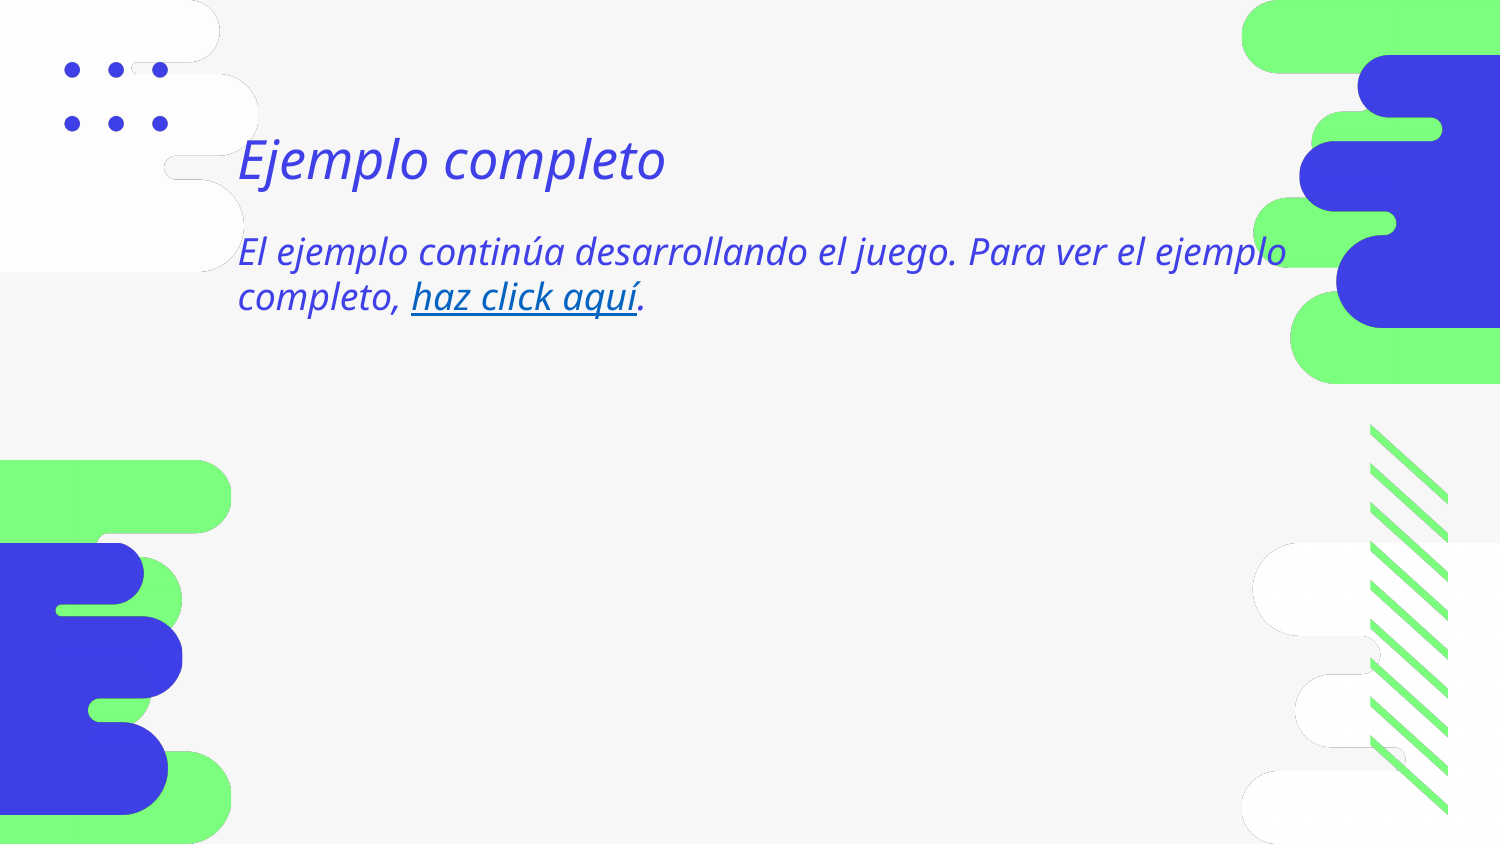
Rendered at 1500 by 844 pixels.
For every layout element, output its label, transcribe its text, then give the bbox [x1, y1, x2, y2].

picture [0, 0, 259, 272]
picture [1241, 0, 1500, 384]
picture [0, 460, 232, 844]
text_box Ejemplo completo [226, 119, 1274, 196]
text_box El ejemplo continúa desarrollando el juego. Para ver el ejemplo completo, haz click aquí. [226, 222, 1306, 330]
picture [1241, 425, 1500, 844]
